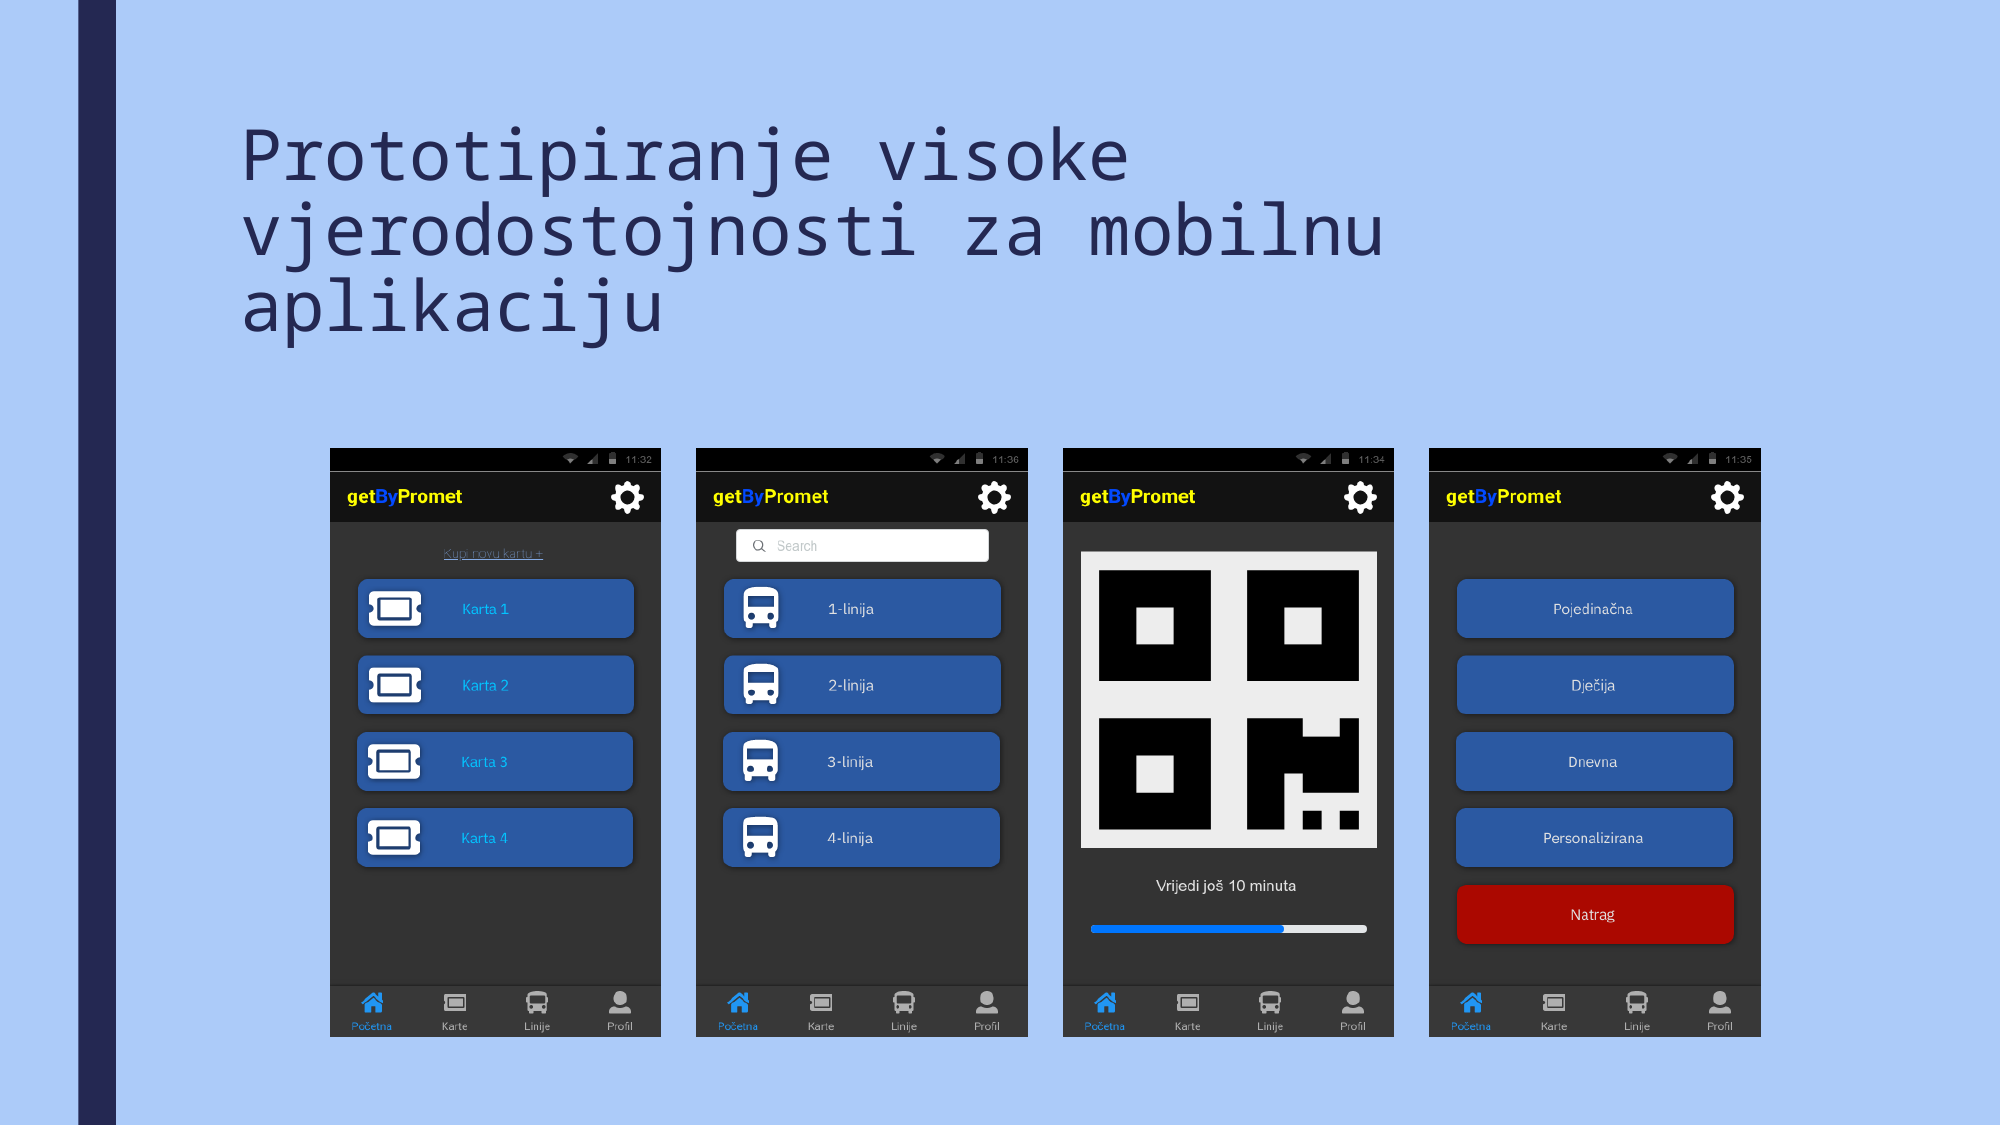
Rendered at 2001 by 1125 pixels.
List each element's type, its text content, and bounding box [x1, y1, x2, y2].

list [330, 448, 661, 1037]
picture [696, 448, 1028, 1037]
picture [1063, 448, 1394, 1037]
picture [1429, 448, 1761, 1037]
title Prototipiranje visoke vjerodostojnosti za mobilnu aplikaciju [225, 112, 1800, 357]
